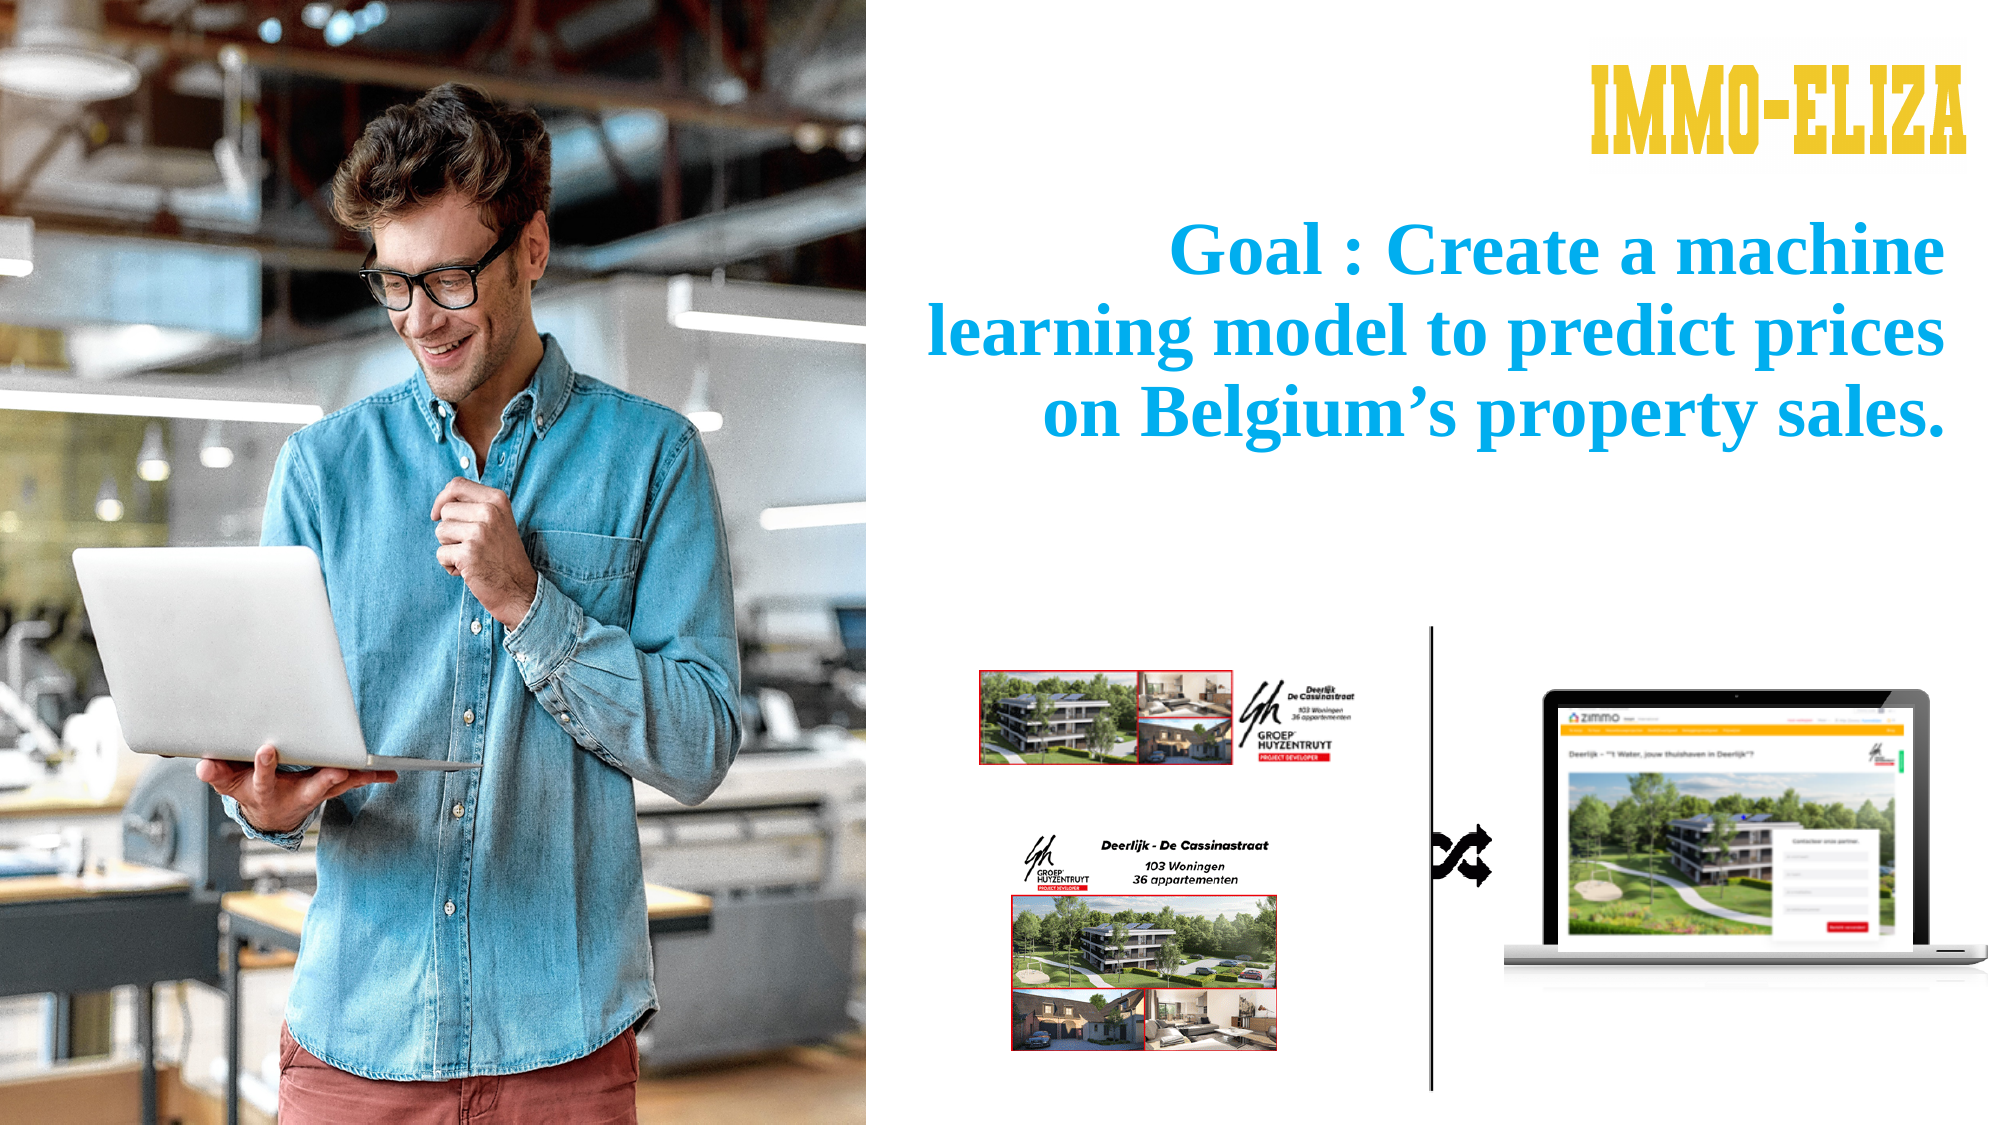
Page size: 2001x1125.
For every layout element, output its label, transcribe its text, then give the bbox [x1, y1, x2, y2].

picture [0, 0, 866, 1125]
picture [1011, 830, 1277, 1051]
picture [1589, 37, 1967, 174]
title Goal : Create a machine learning model to predict prices on Belgium’s property sales. [884, 202, 1962, 540]
picture [974, 665, 1369, 771]
picture [1422, 618, 1988, 1121]
